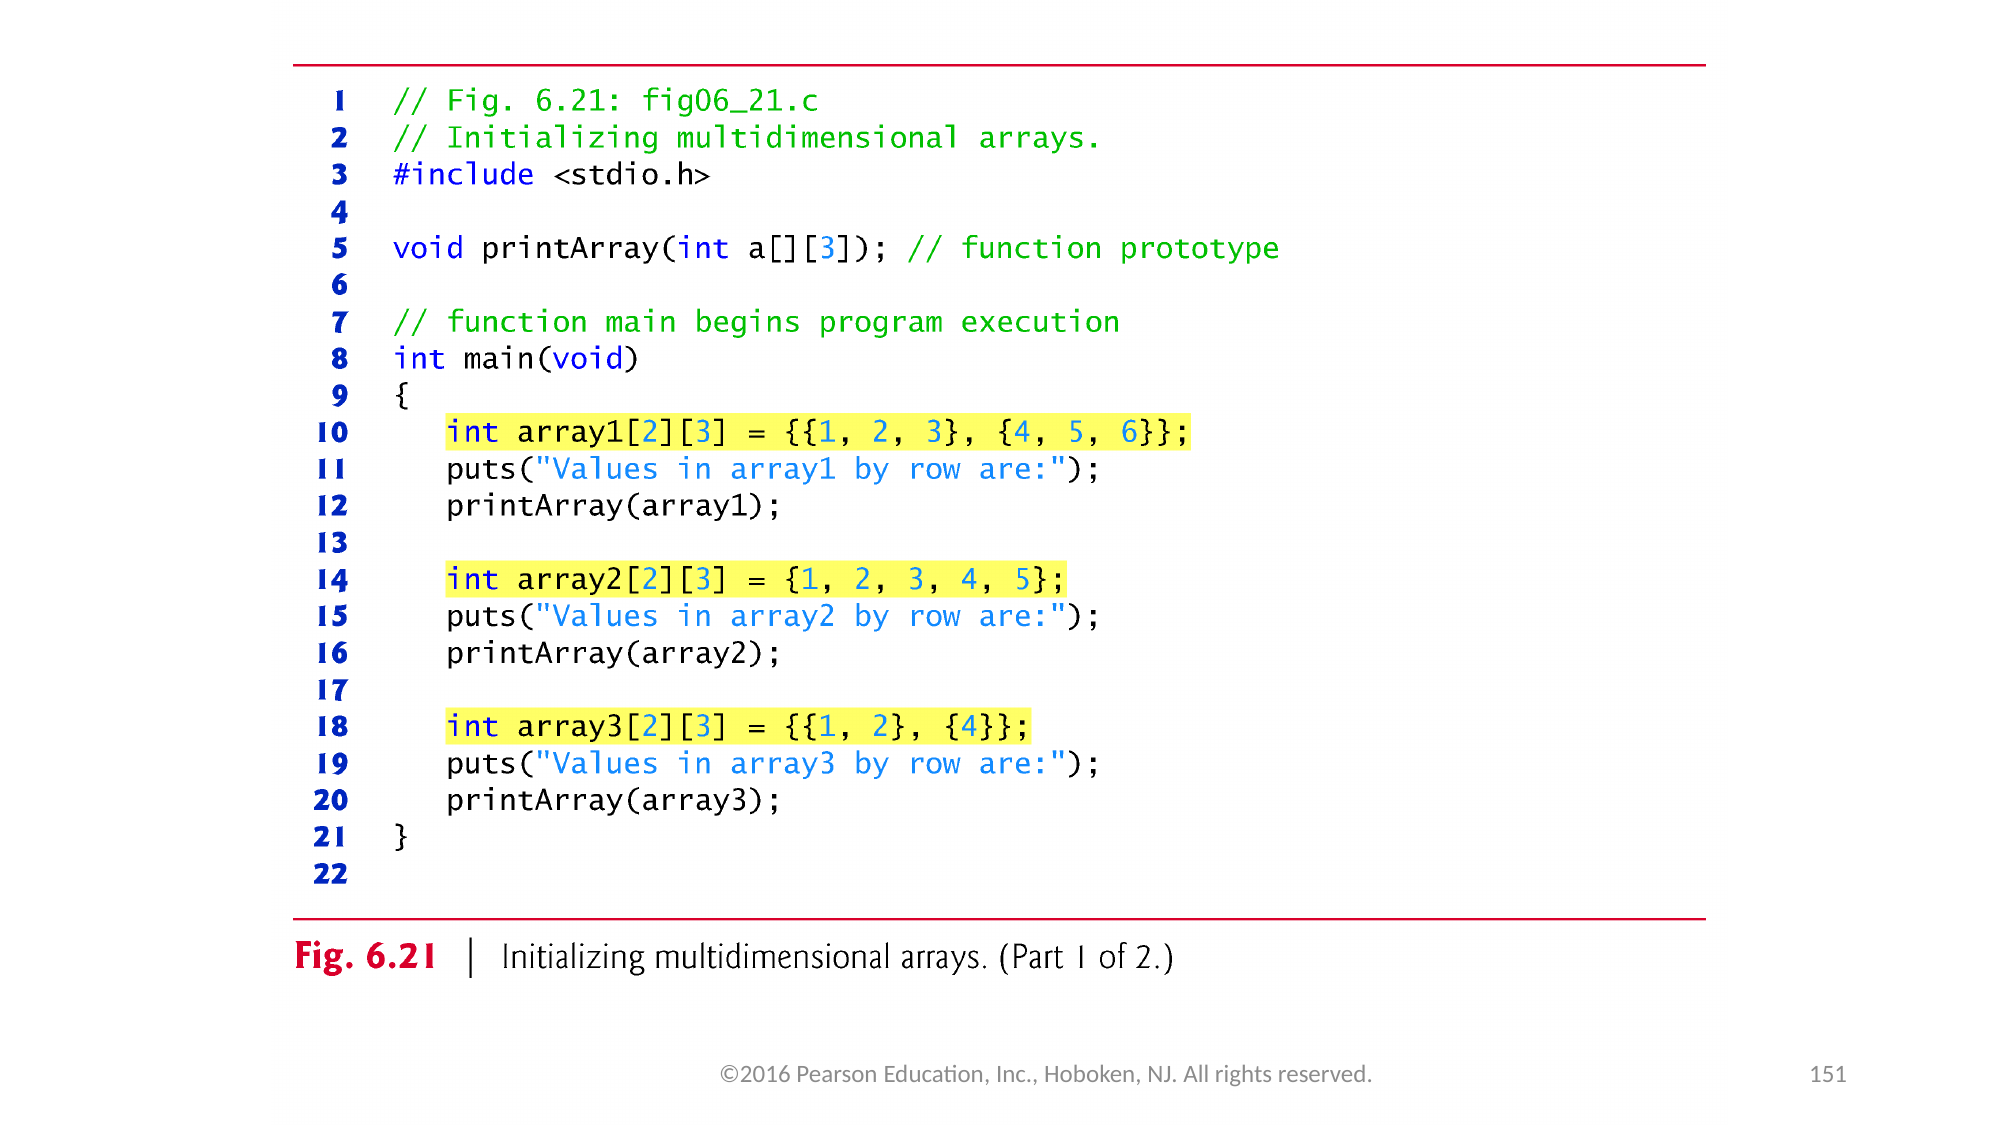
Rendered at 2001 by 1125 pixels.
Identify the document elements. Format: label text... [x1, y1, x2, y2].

picture [271, 0, 1728, 1125]
slide_number 151 [1728, 1042, 1863, 1103]
